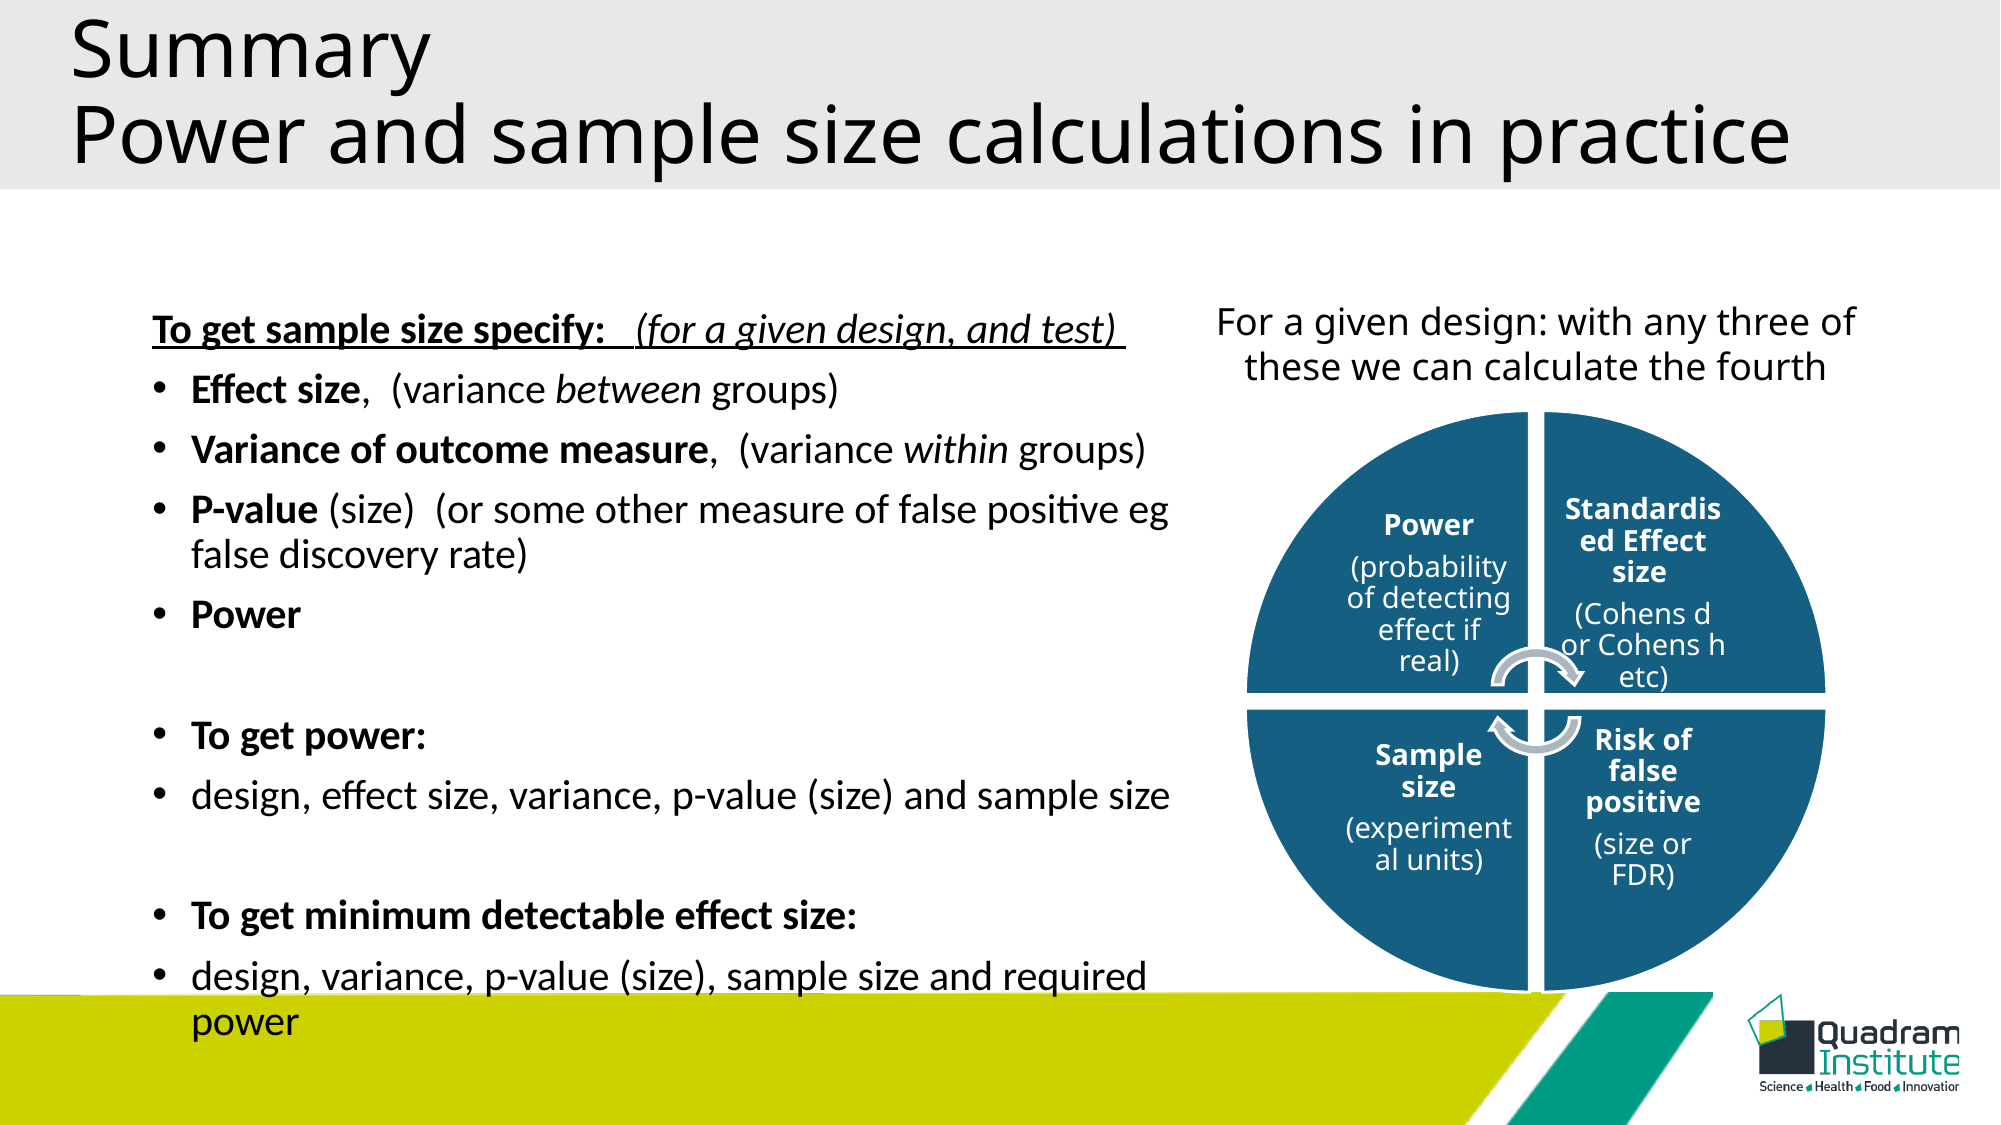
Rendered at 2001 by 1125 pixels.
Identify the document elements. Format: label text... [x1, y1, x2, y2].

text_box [1071, 372, 2000, 1030]
list To get sample size specify: (for a given design, and test) Effect size, (variance between groups) Variance of outcome measure, (variance within groups) P-value (size) (or some other measure of false positive eg false discovery rate) Power To get power: design, effect size, variance, p-value (size) and sample size To get minimum detectable effect size: design, variance, p-value (size), sample size and required power [137, 299, 1193, 1078]
title Summary Power and sample size calculations in practice [0, 0, 2000, 190]
text_box For a given design: with any three of these we can calculate the fourth [1192, 290, 1880, 372]
